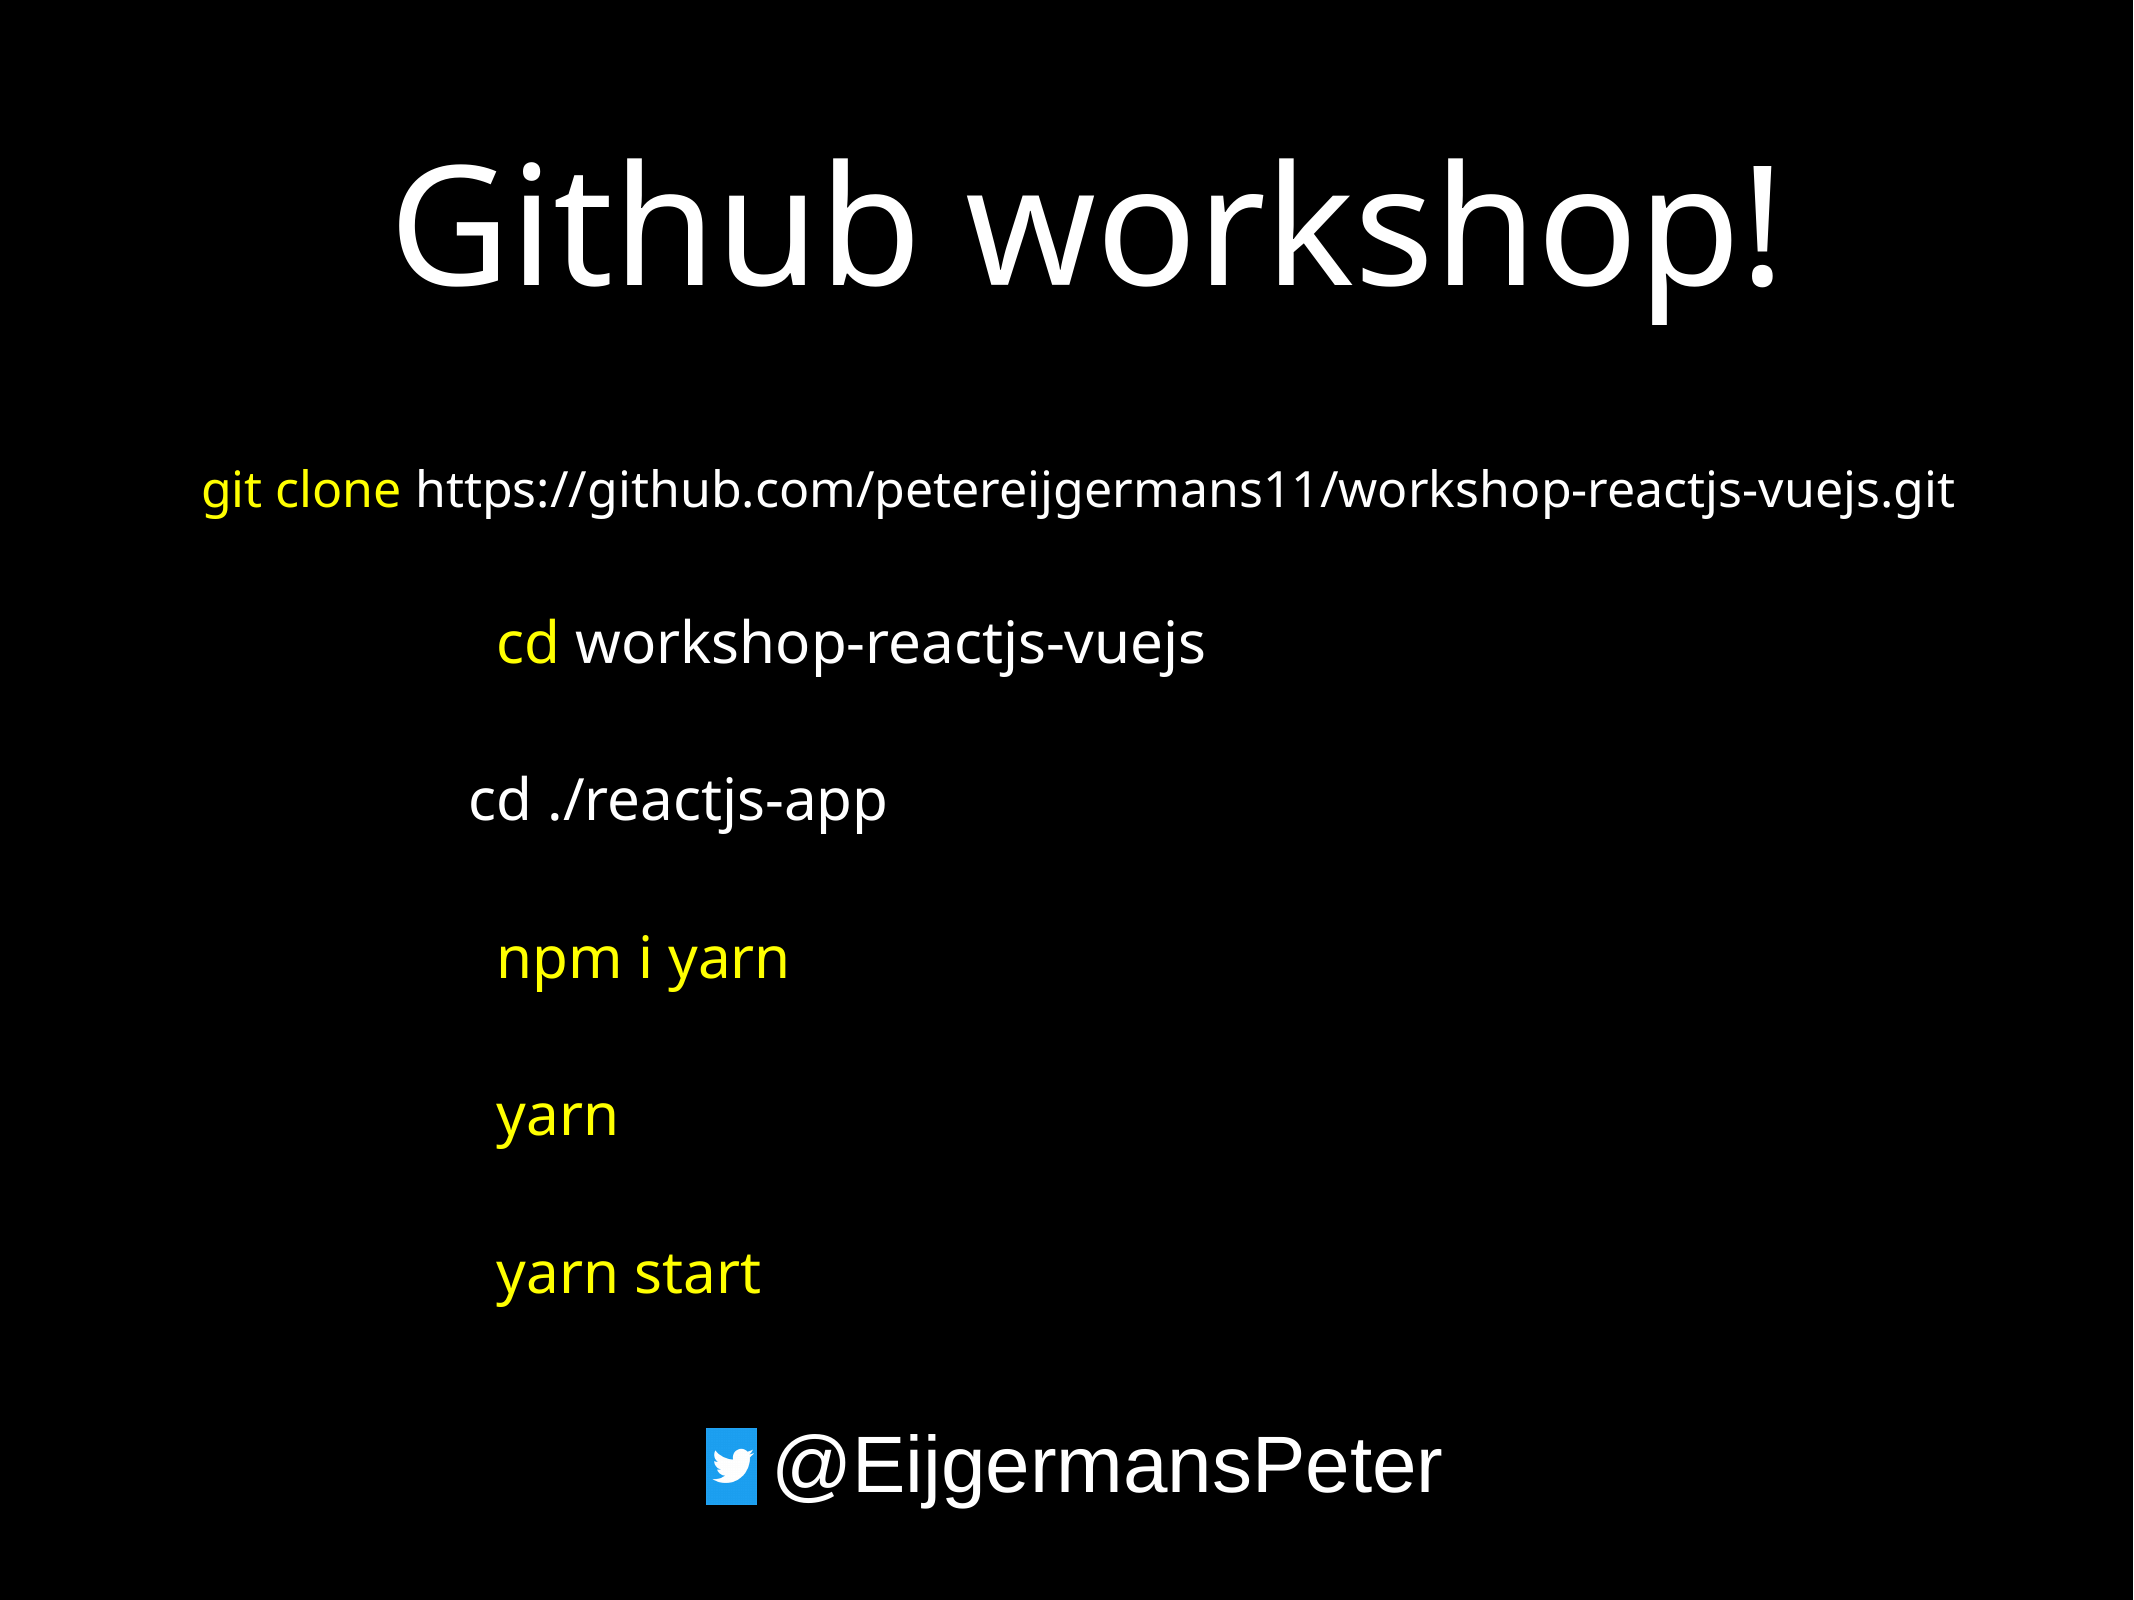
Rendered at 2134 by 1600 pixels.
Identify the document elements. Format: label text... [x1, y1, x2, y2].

picture [705, 1427, 757, 1505]
list git clone https://github.com/petereijgermans11/workshop-reactjs-vuejs.git cd workshop-reactjs-vuejs cd ./reactjs-app npm i yarn yarn yarn start [156, 395, 2107, 1367]
title Github workshop! [156, 41, 1978, 395]
text_box @EijgermansPeter [756, 1405, 1492, 1600]
